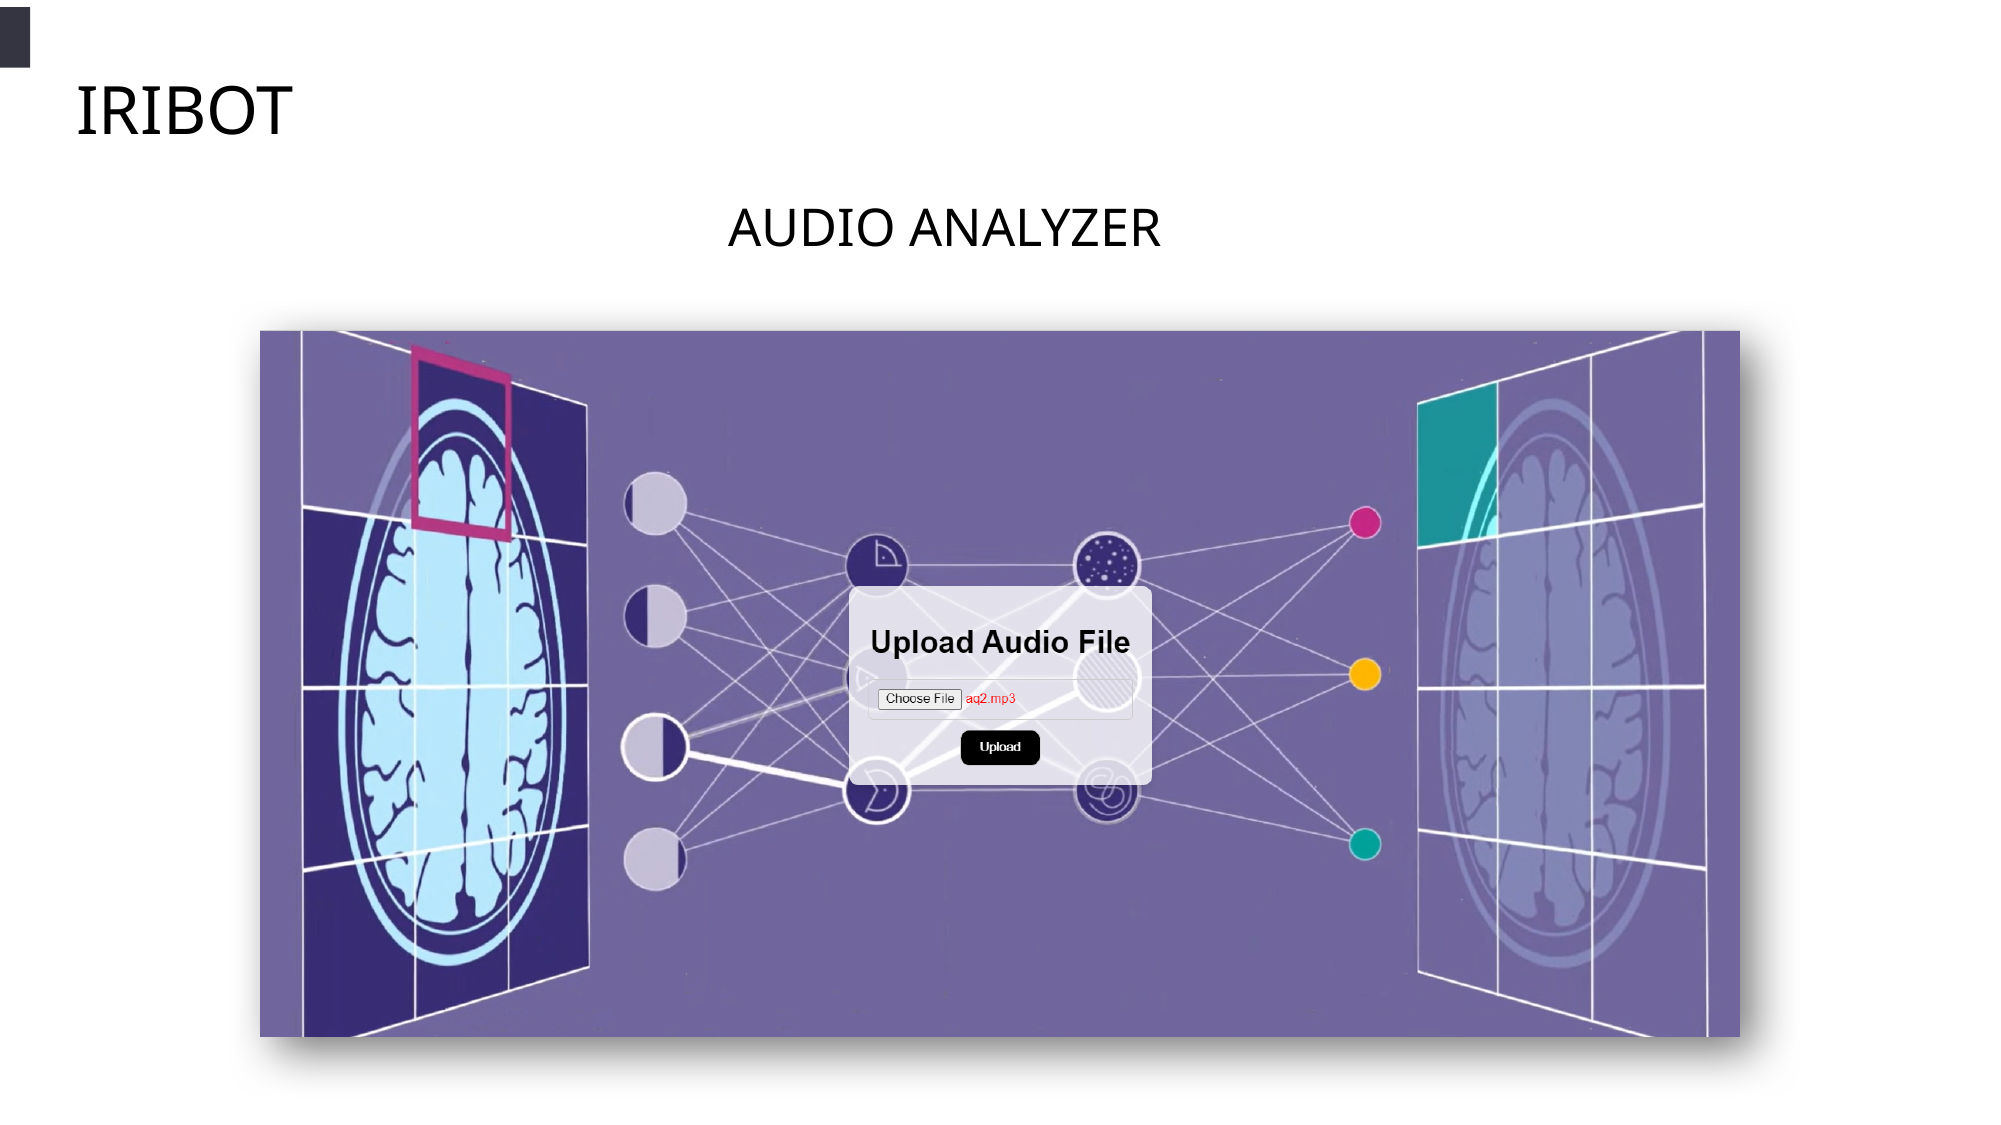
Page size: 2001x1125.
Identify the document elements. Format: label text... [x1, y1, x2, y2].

text_box IRIBOT [61, 60, 1196, 155]
text_box [0, 7, 31, 68]
text_box AUDIO ANALYZER [713, 186, 1273, 265]
picture [260, 330, 1740, 1037]
